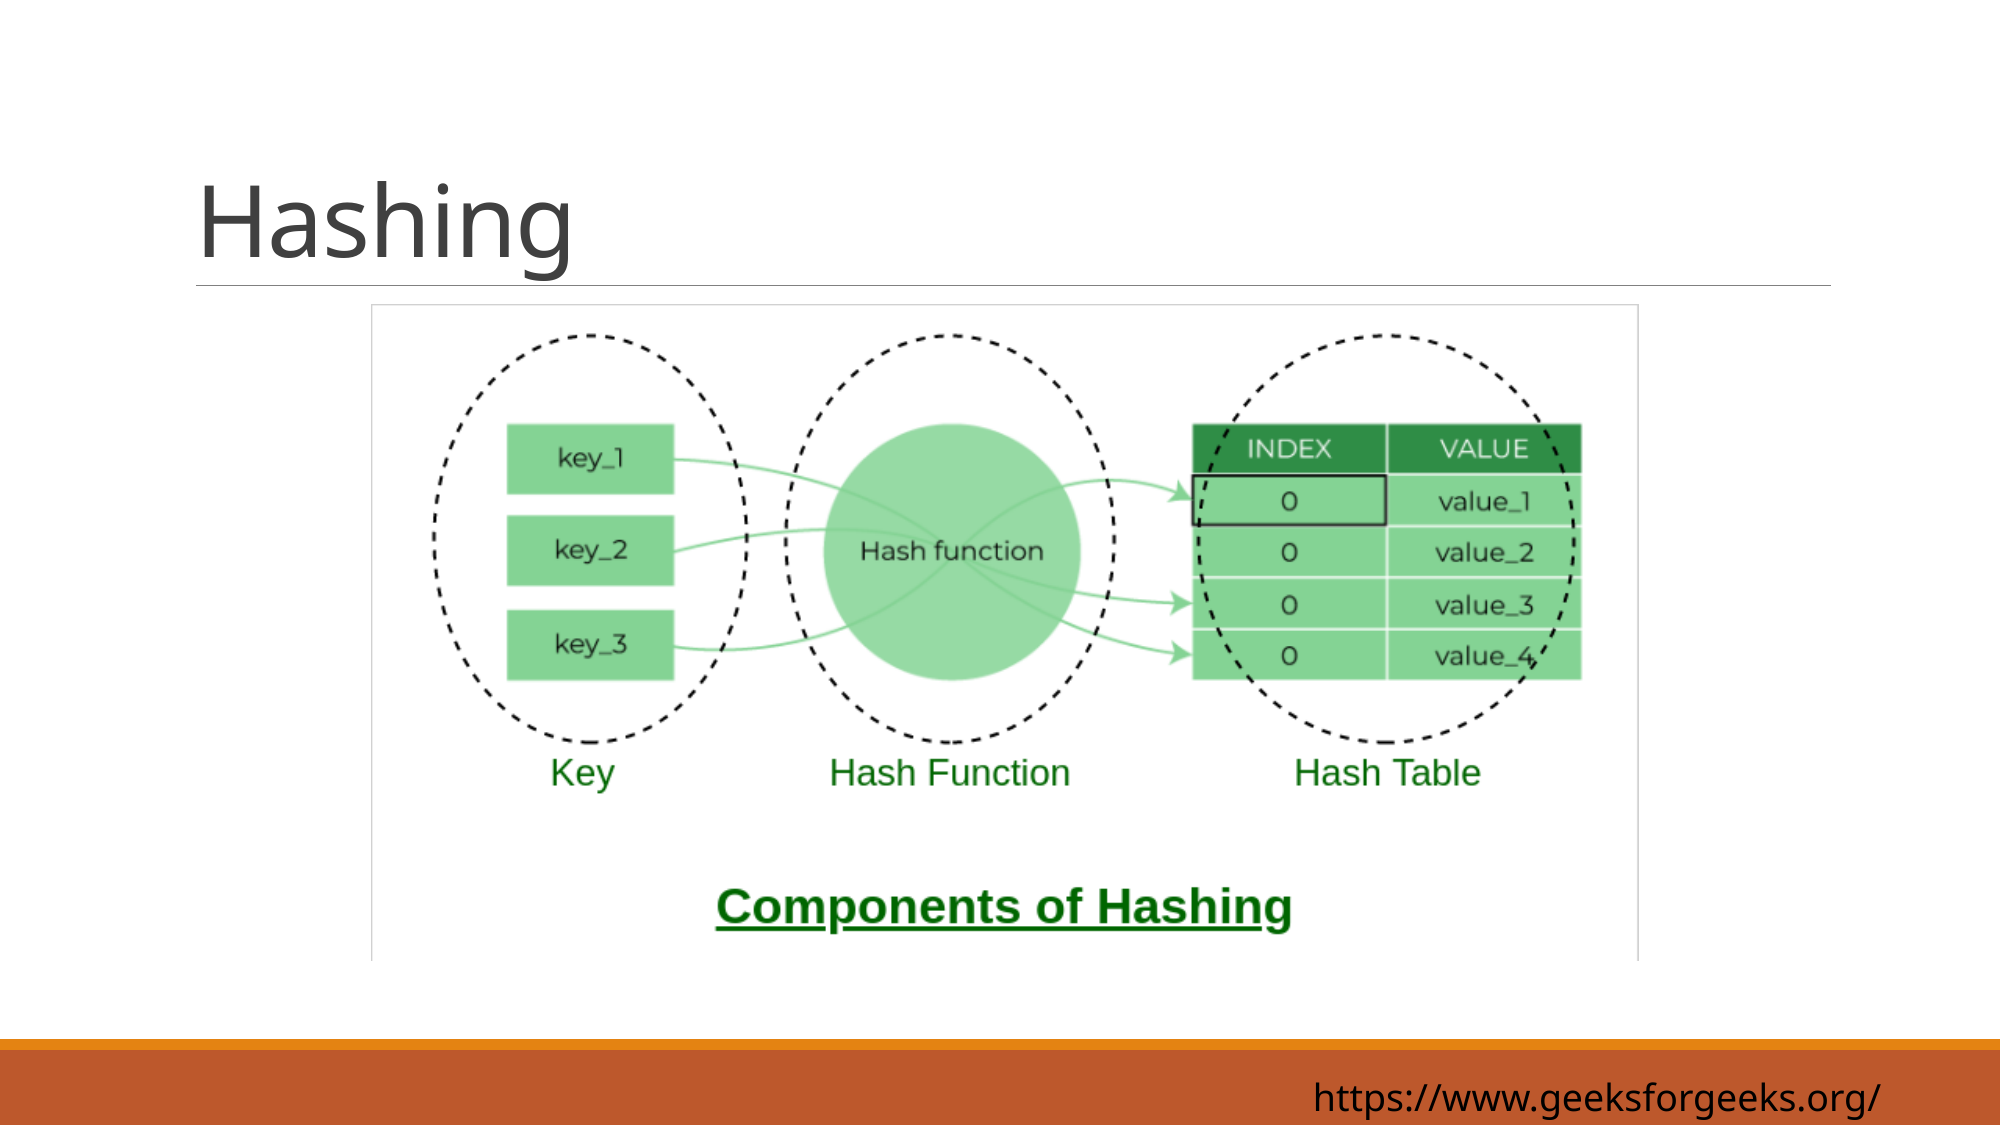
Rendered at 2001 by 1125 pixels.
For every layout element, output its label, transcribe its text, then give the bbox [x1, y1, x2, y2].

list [370, 304, 1639, 962]
text_box https://www.geeksforgeeks.org/hashing-data-structure/ [1298, 1066, 1979, 1125]
title Hashing [180, 47, 1830, 285]
